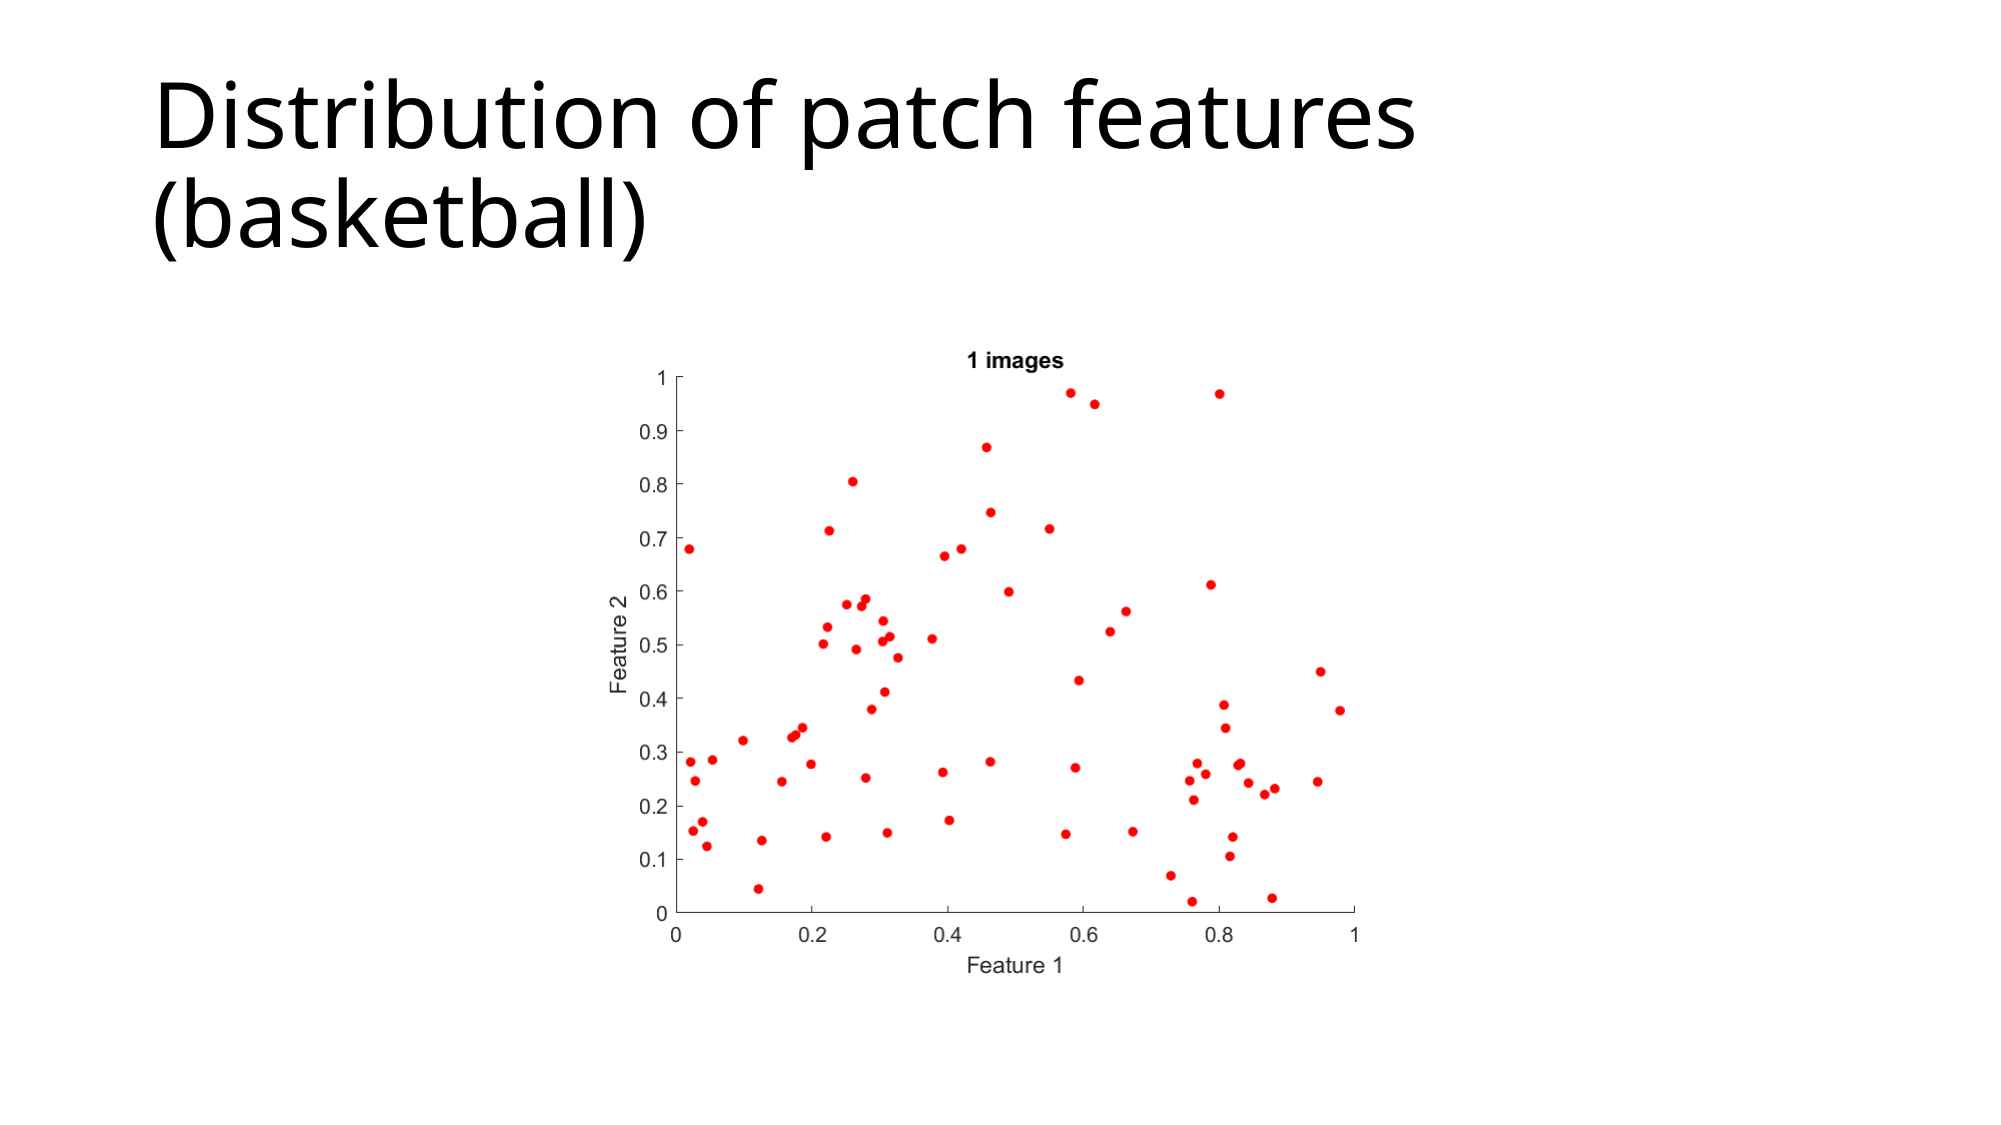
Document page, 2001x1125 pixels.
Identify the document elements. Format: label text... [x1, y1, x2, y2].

title Distribution of patch features (basketball) [137, 59, 1863, 278]
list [562, 328, 1438, 985]
